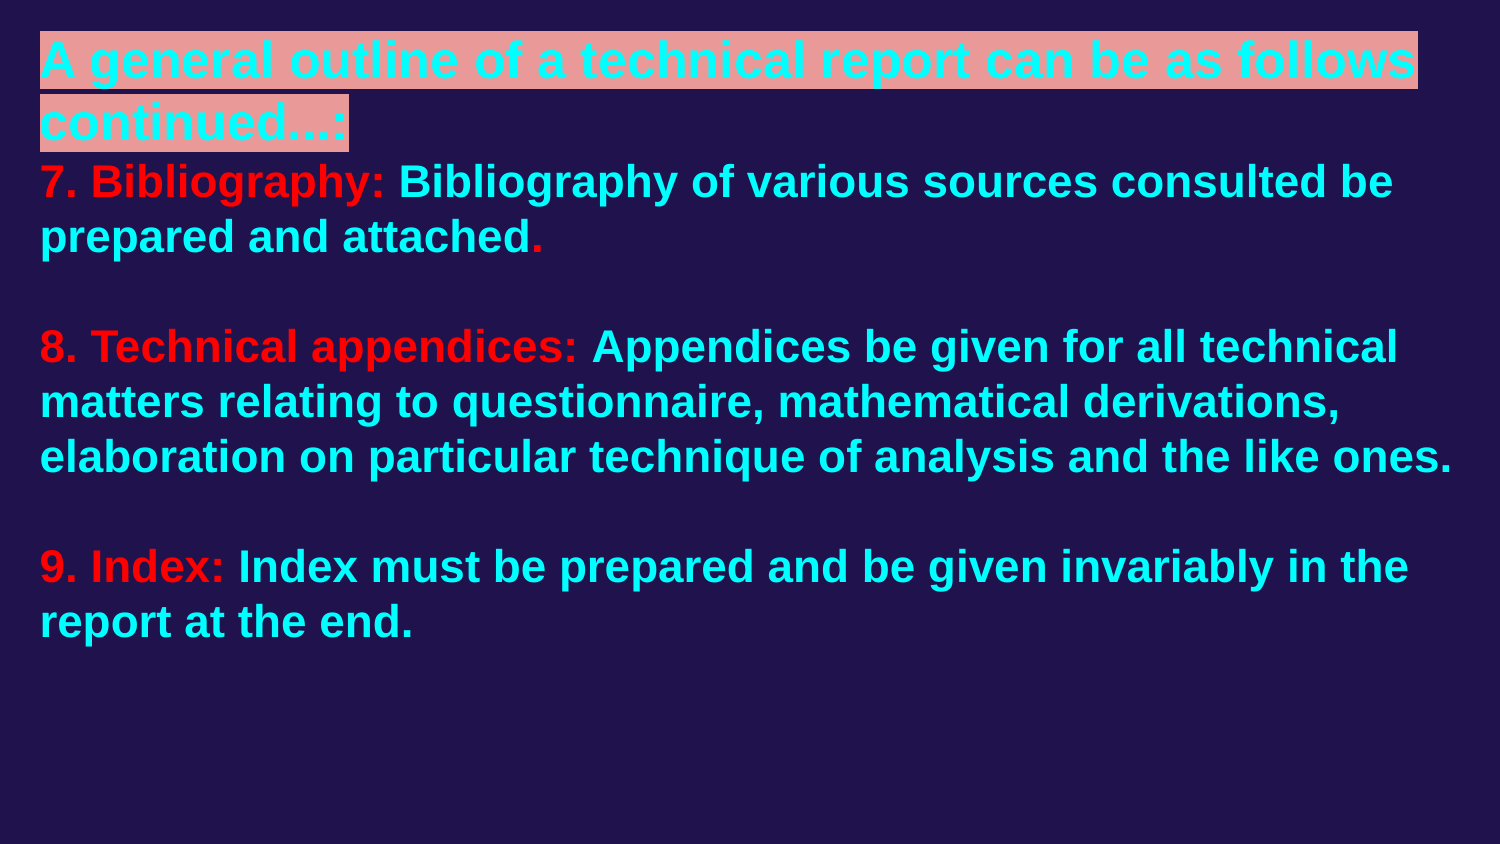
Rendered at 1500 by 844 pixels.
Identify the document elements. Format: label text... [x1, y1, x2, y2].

text_box 7. Bibliography: Bibliography of various sources consulted be prepared and attached. 8. Technical appendices: Appendices be given for all technical matters relating to questionnaire, mathematical derivations, elaboration on particular technique of analysis and the like ones. 9. Index: Index must be prepared and be given invariably in the report at the end. [24, 136, 1491, 772]
title A general outline of a technical report can be as follows continued...: [24, 11, 1491, 106]
